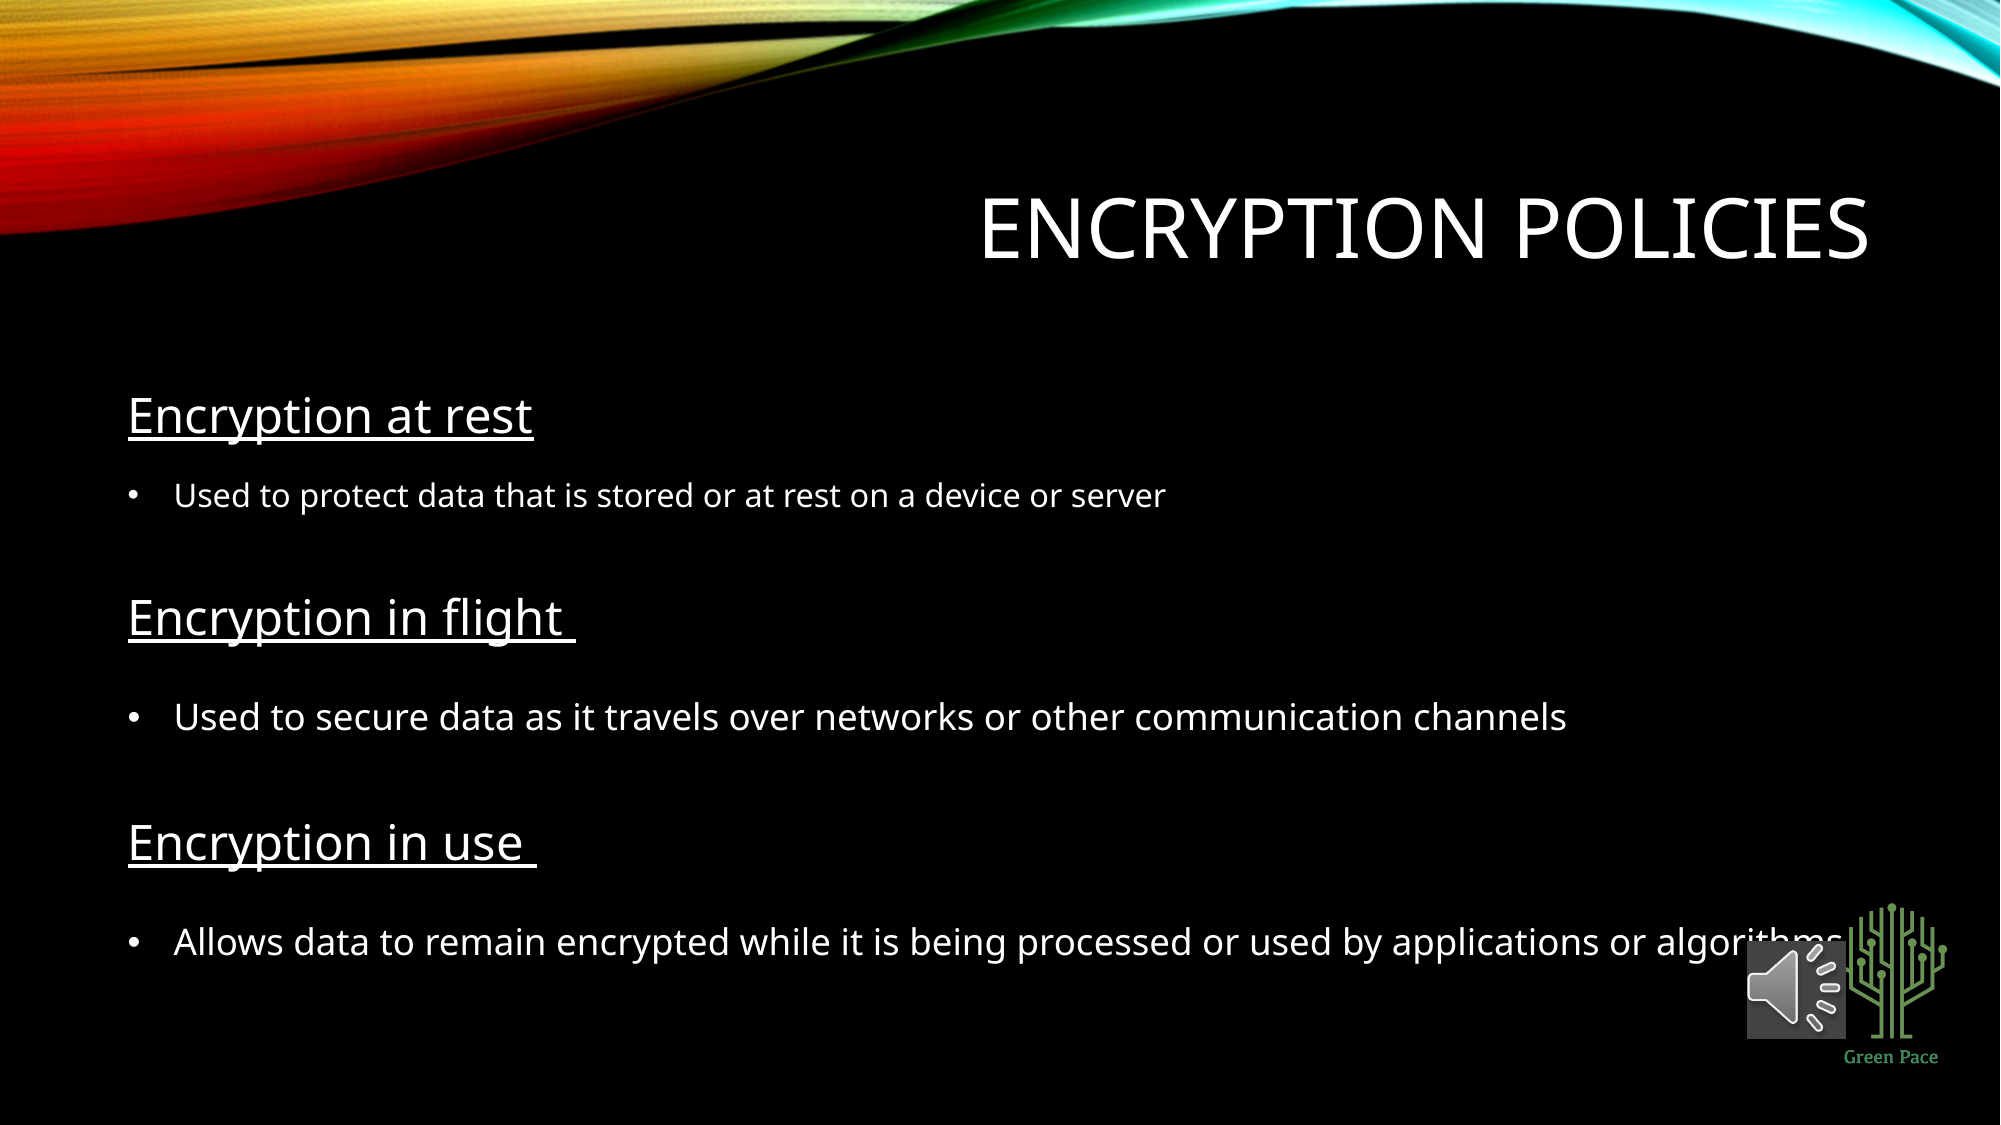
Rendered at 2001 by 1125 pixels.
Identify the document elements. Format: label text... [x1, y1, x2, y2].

picture [1746, 892, 1964, 1082]
picture [0, 0, 2000, 237]
list Encryption at rest Used to protect data that is stored or at rest on a device or server Encryption in flight Used to secure data as it travels over networks or other communication channels Encryption in use Allows data to remain encrypted while it is being processed or used by applications or algorithms [112, 339, 1888, 1000]
title ENCRYPTION POLICIES [474, 125, 1888, 338]
